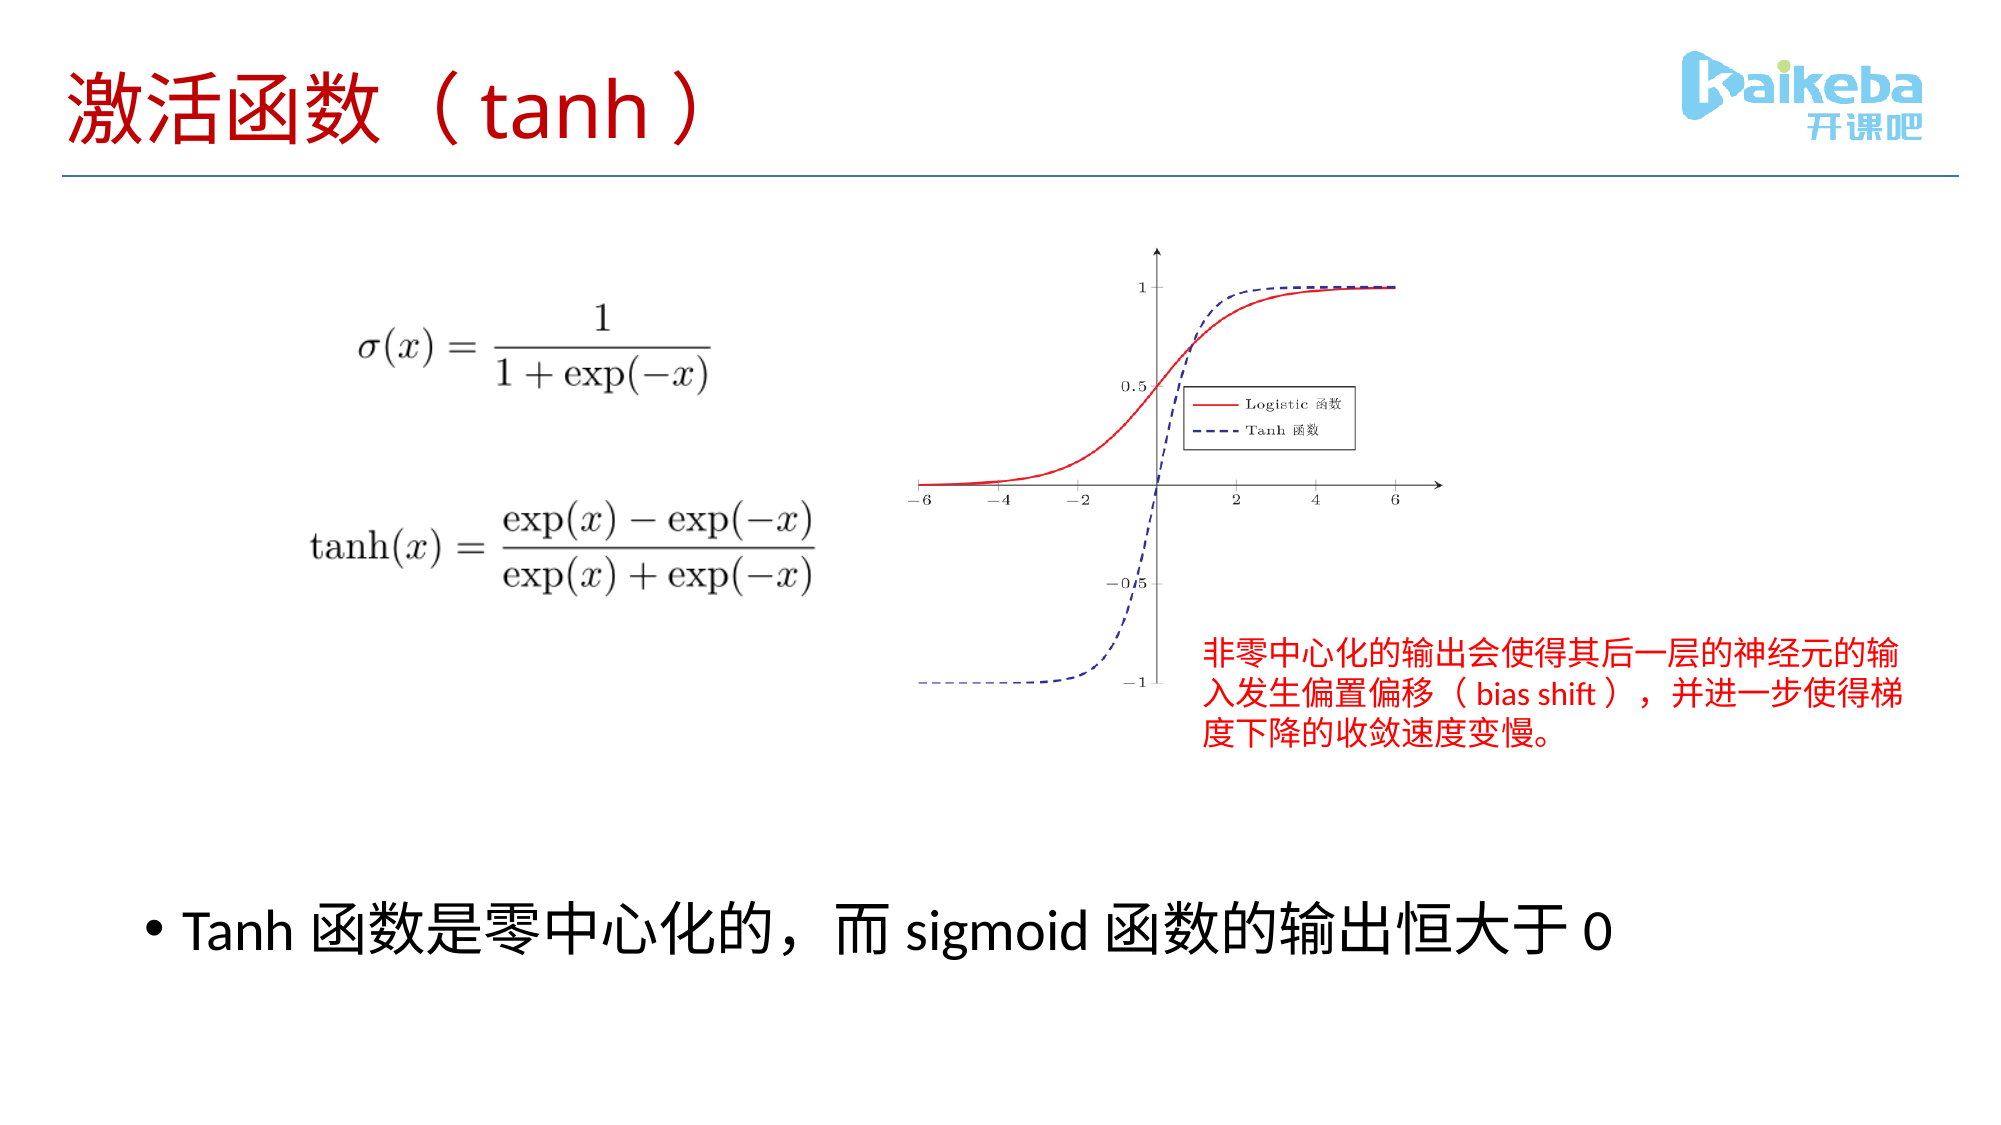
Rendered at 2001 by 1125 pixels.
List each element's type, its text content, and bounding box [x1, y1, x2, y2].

title 激活函数（tanh） [57, 59, 1728, 167]
table_header 特征名 [1653, 21, 1950, 167]
picture [849, 224, 1476, 708]
list Tanh函数是零中心化的，而sigmoid函数的输出恒大于0 [136, 298, 1863, 1014]
picture [287, 499, 821, 613]
picture [343, 287, 716, 413]
text_box 非零中心化的输出会使得其后一层的神经元的输入发生偏置偏移（bias shift），并进一步使得梯度下降的收敛速度变慢。 [1187, 624, 1938, 760]
